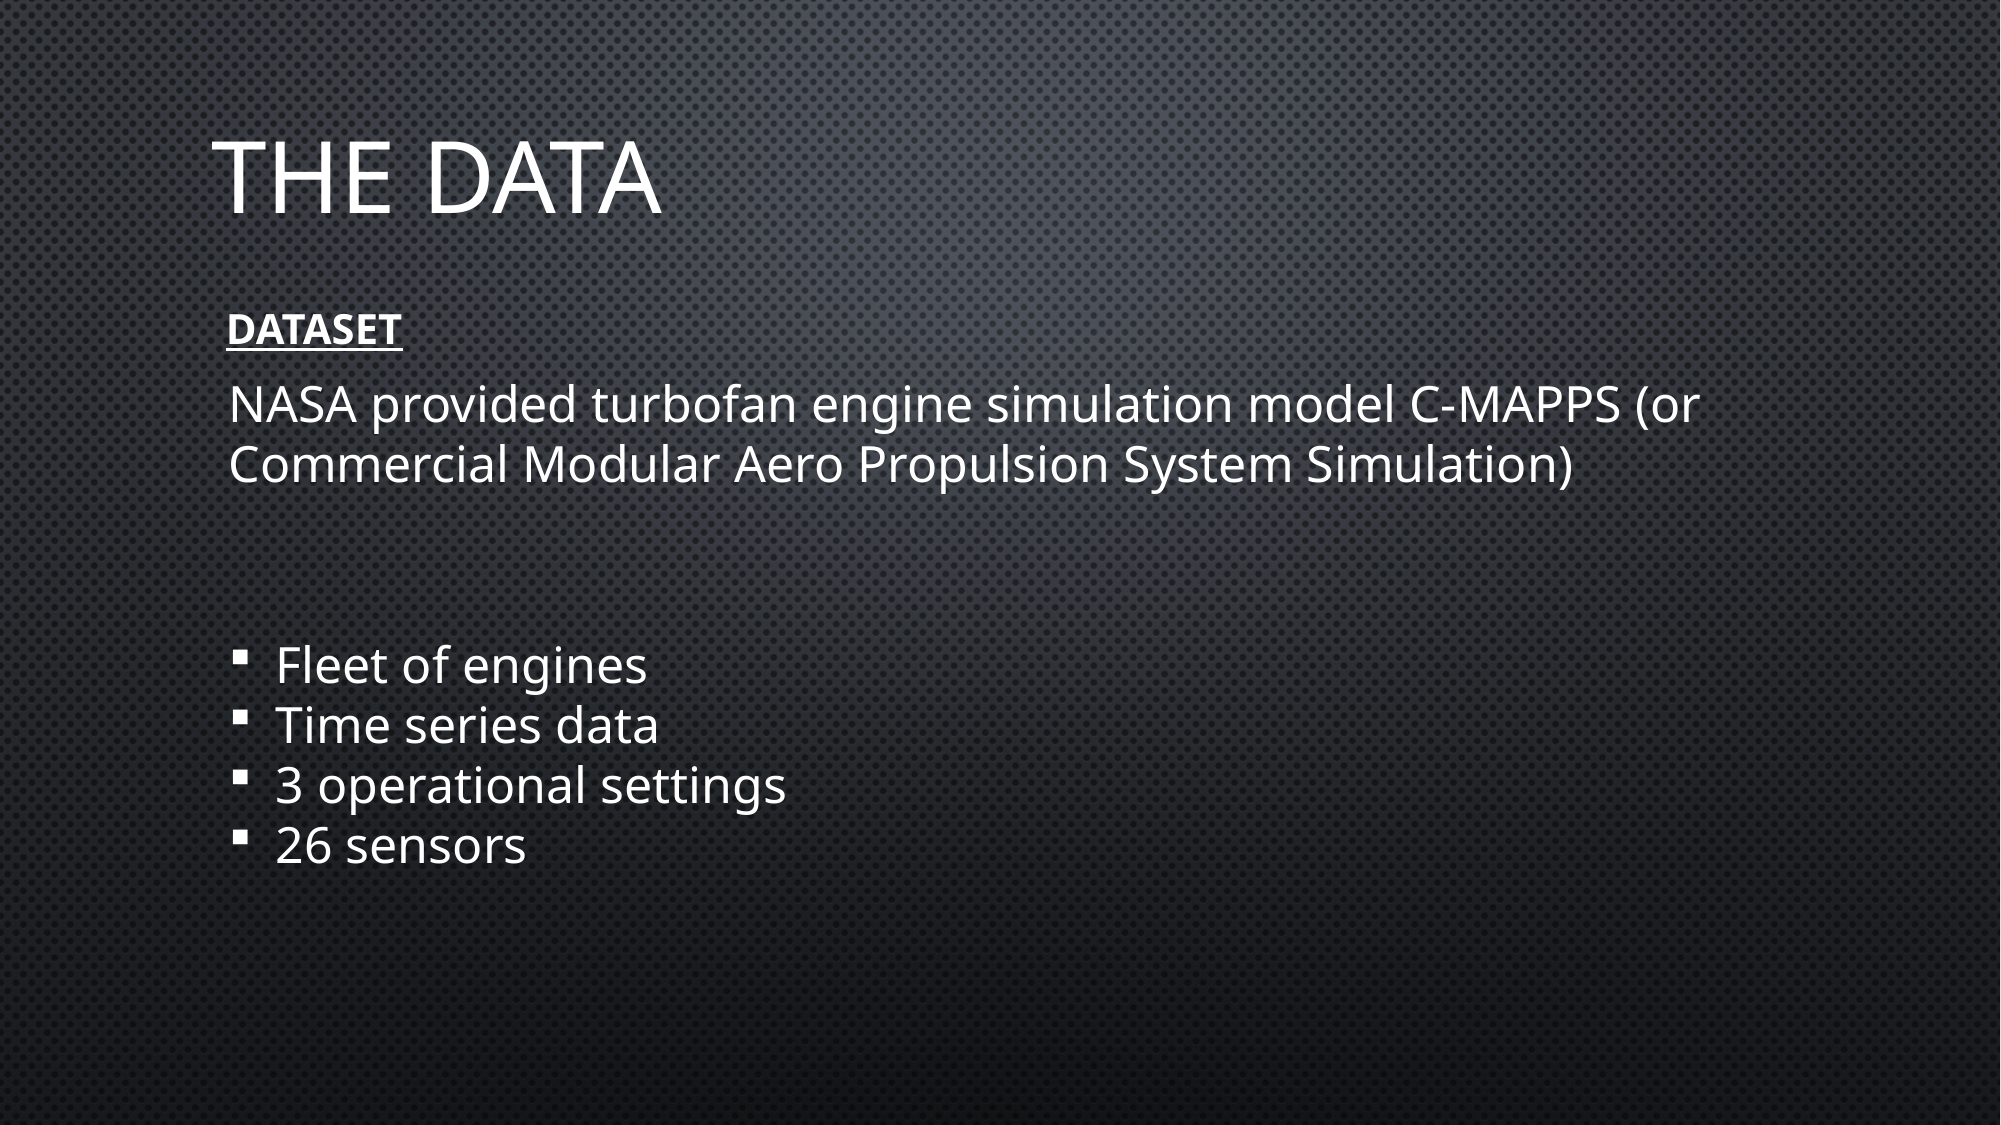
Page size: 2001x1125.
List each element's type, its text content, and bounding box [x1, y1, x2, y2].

text_box Fleet of engines Time series data 3 operational settings 26 sensors [213, 625, 1014, 881]
text_box DATASET [211, 295, 418, 360]
text_box NASA provided turbofan engine simulation model C-MAPPS (or Commercial Modular Aero Propulsion System Simulation) [213, 365, 1786, 500]
title The Data [196, 96, 1620, 241]
